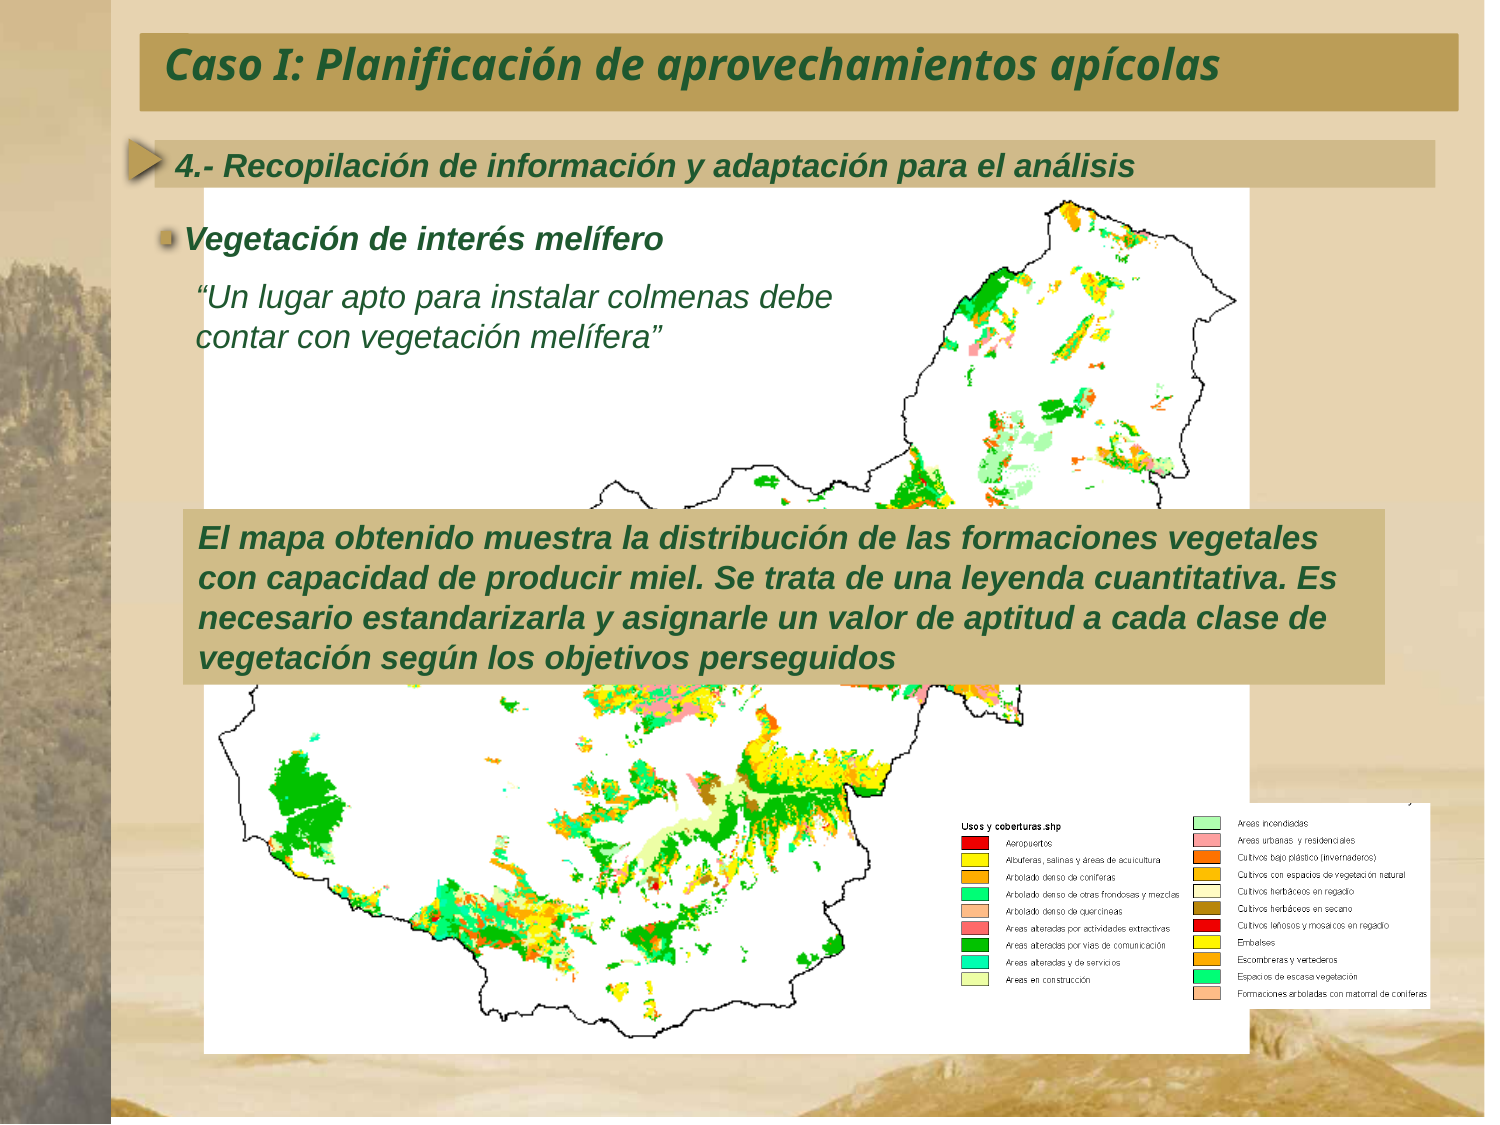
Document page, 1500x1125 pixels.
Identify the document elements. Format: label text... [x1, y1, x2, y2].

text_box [203, 200, 1431, 1054]
picture [0, 0, 1485, 1124]
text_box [160, 209, 861, 363]
text_box Caso I: Planificación de aprovechamientos apícolas [149, 28, 1444, 97]
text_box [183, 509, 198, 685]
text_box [128, 136, 1436, 192]
